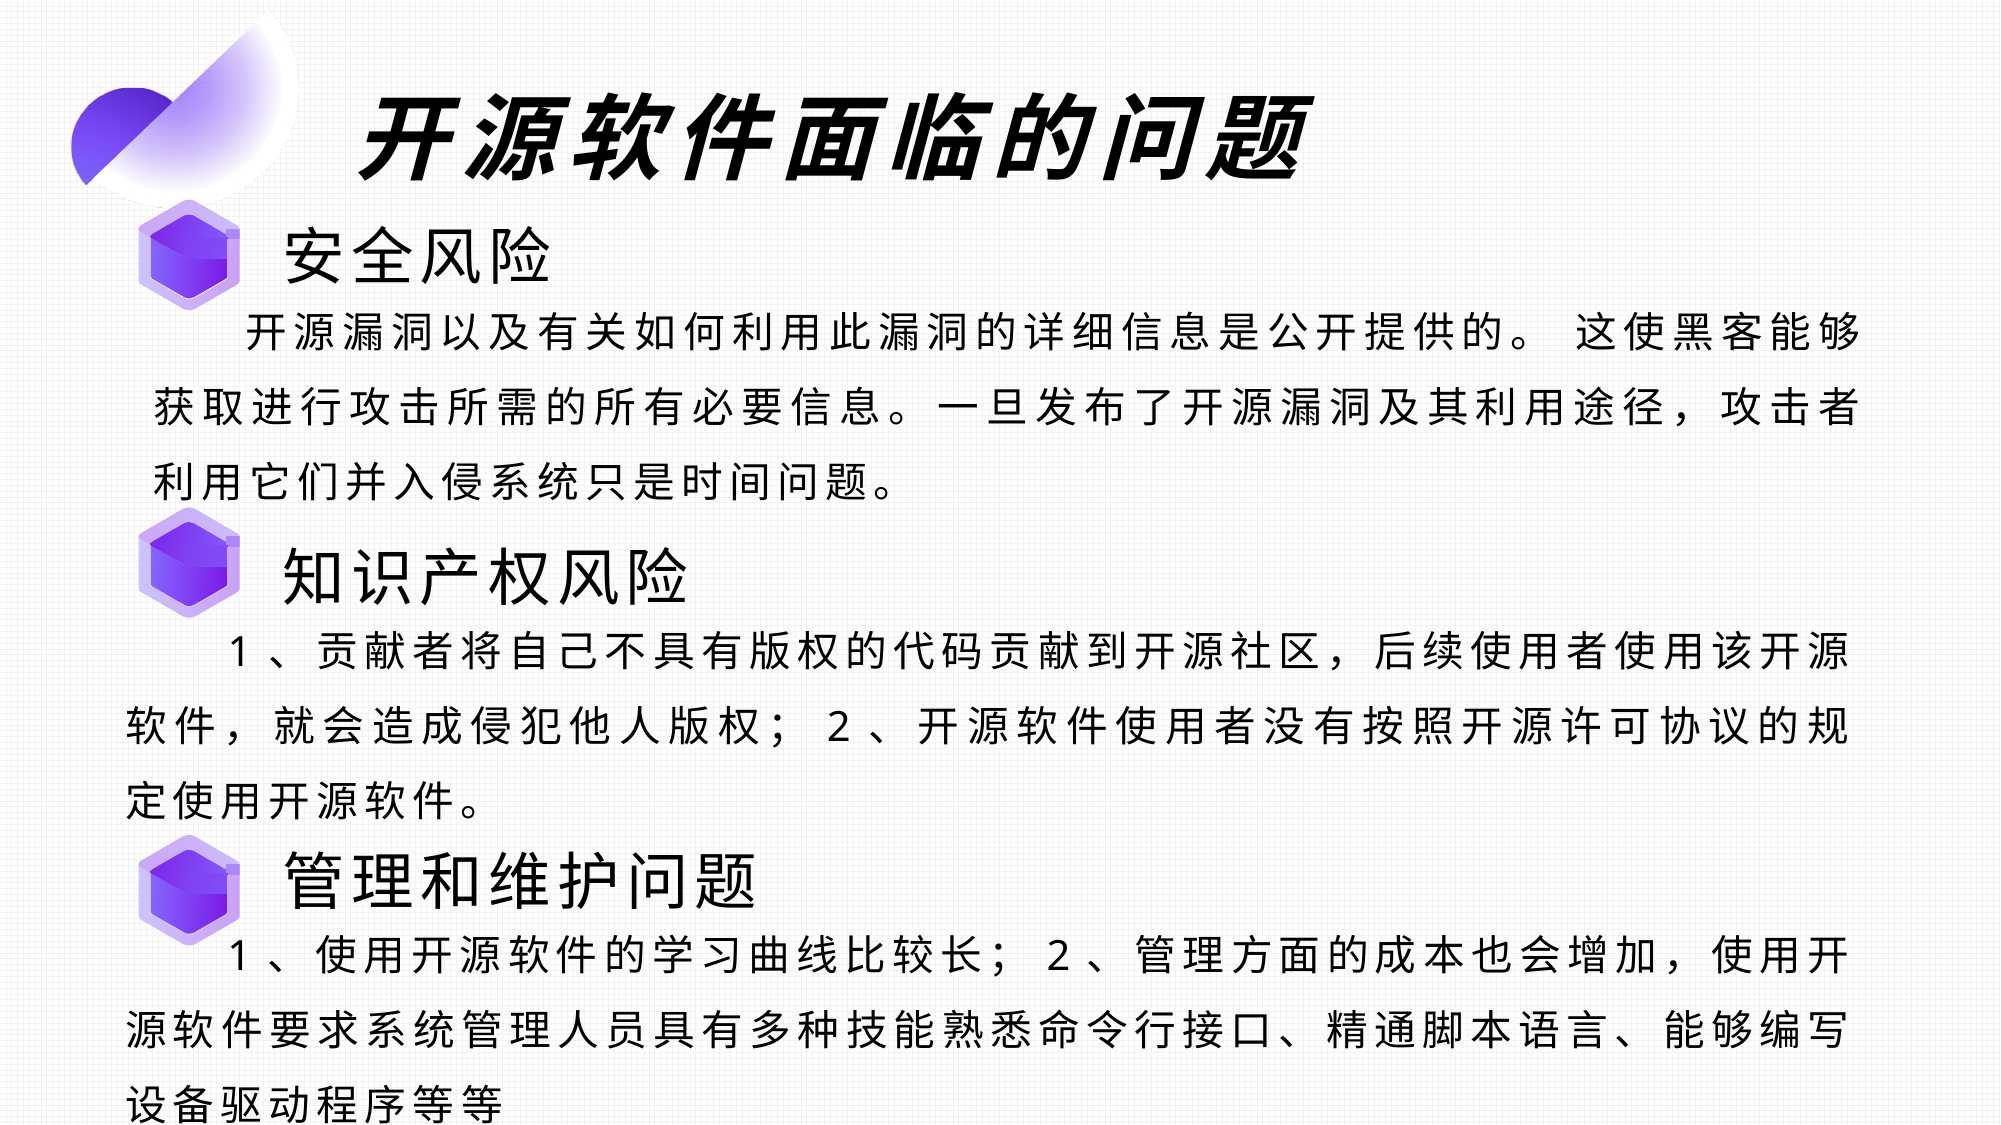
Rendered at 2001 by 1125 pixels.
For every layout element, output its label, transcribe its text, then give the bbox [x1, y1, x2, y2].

picture [138, 199, 240, 209]
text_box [50, 0, 299, 208]
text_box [110, 530, 1870, 835]
picture [138, 507, 240, 618]
text_box 开源软件面临的问题 [340, 71, 1356, 199]
picture [138, 834, 240, 946]
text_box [138, 209, 1882, 516]
text_box 1、使用开源软件的学习曲线比较长；2、管理方面的成本也会增加，使用开源软件要求系统管理人员具有多种技能熟悉命令行接口、精通脚本语言、能够编写设备驱动程序等等 [110, 896, 1870, 1125]
text_box 管理和维护问题 [267, 835, 1678, 896]
